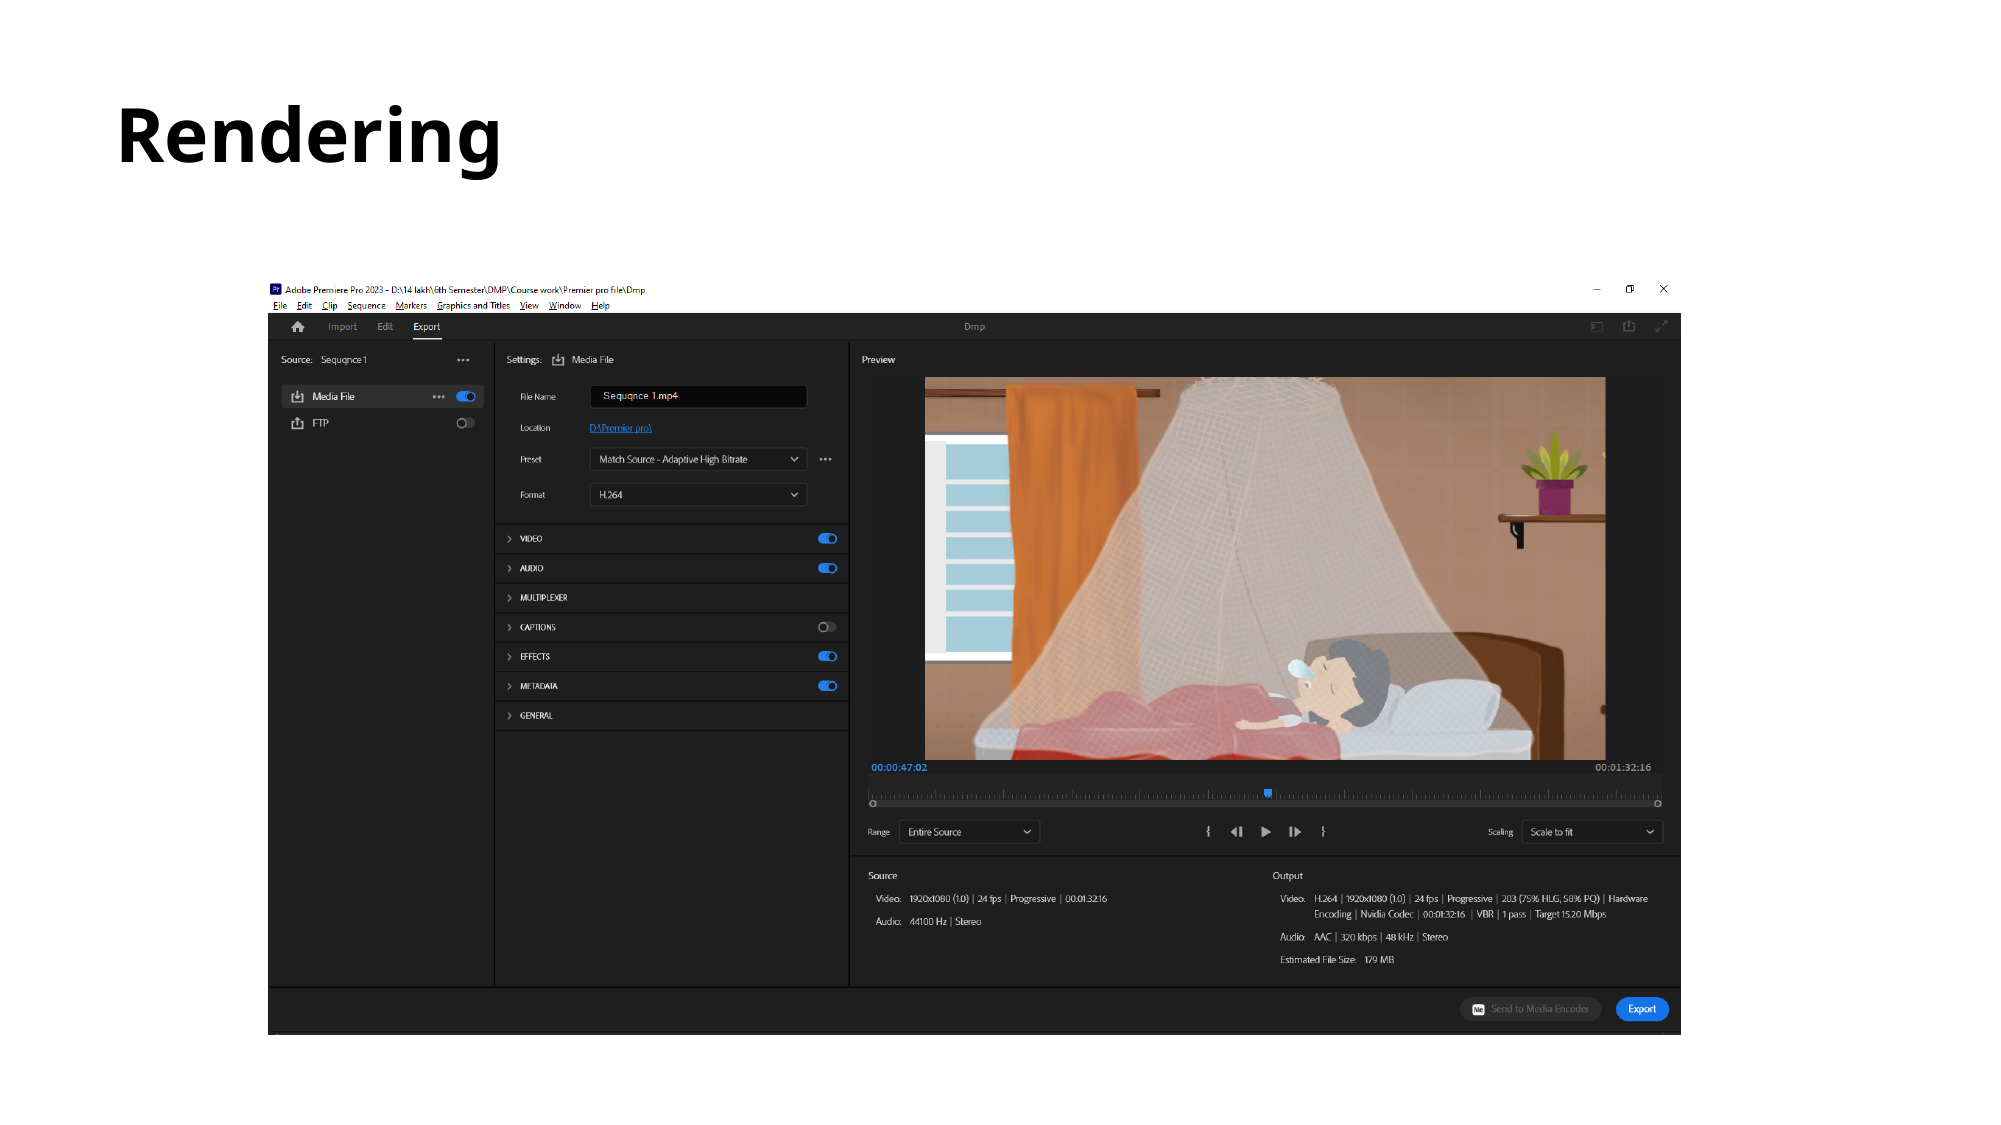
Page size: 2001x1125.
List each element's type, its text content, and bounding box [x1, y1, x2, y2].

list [268, 281, 1681, 1035]
title Rendering [100, 90, 1849, 276]
